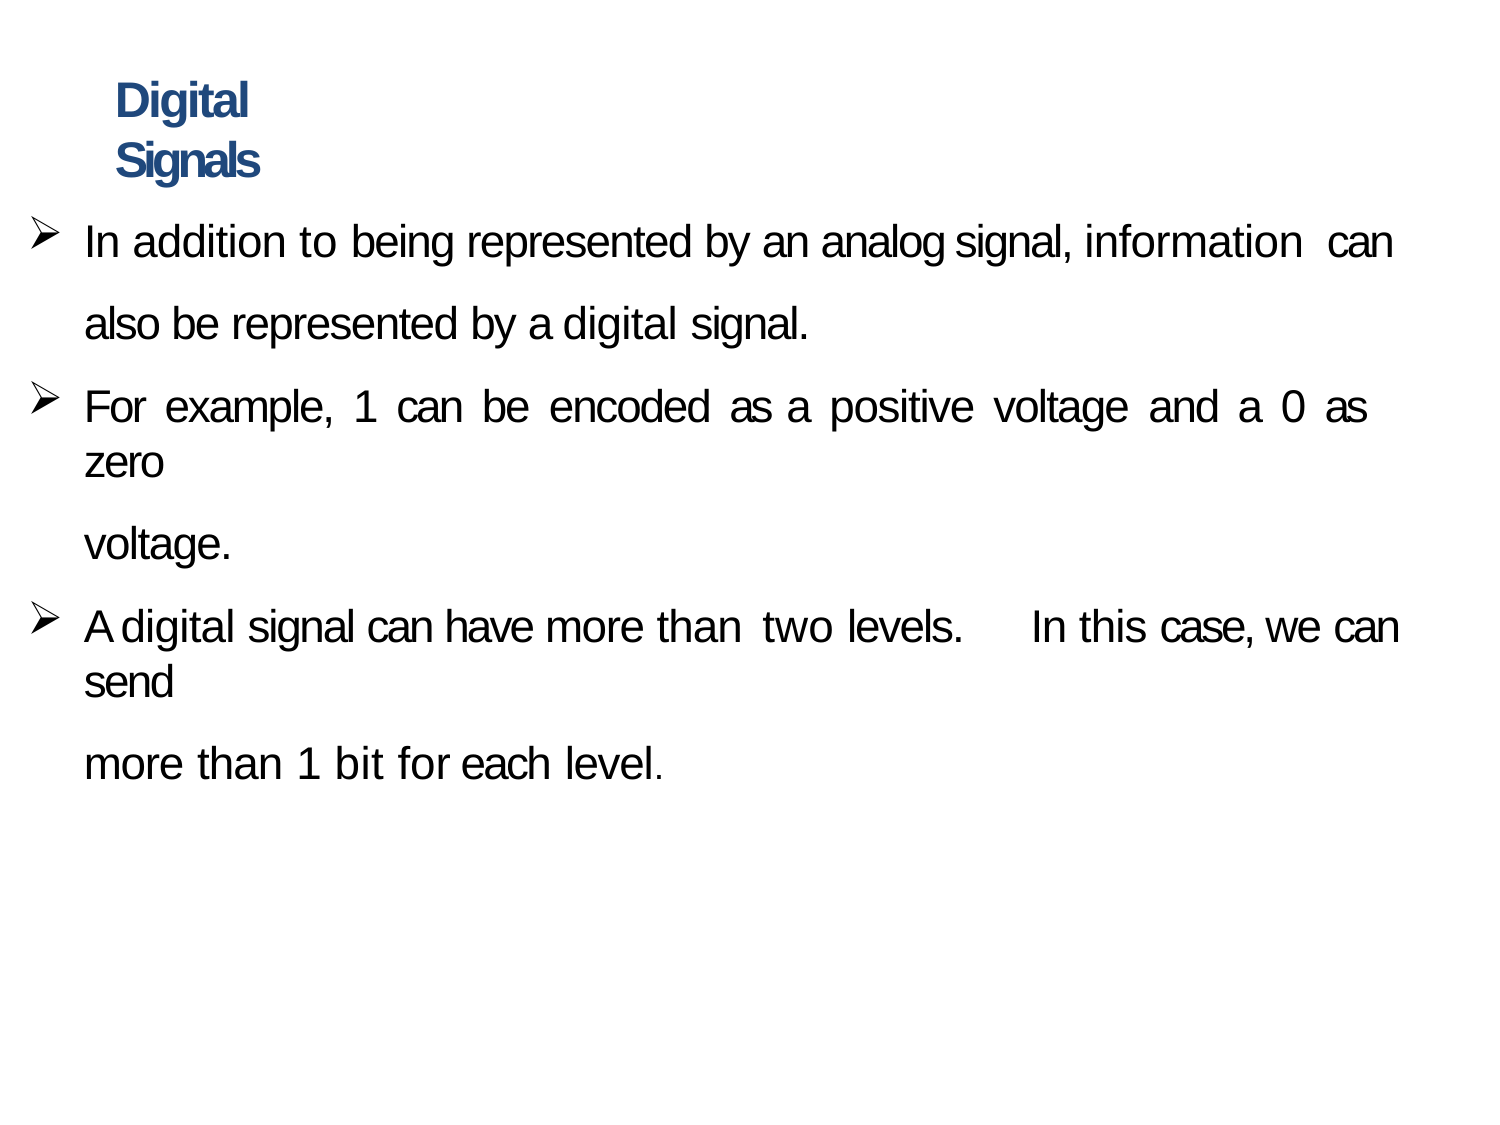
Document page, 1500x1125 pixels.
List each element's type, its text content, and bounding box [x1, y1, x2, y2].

title Digital Signals [112, 64, 405, 181]
text_box In addition to being represented by an analog signal, information can also be represented by a digital signal. For example, 1 can be encoded as a positive voltage and a 0 as zero voltage. A digital signal can have more than two levels. In this case, we can send more than 1 bit for each level. [25, 181, 1439, 789]
